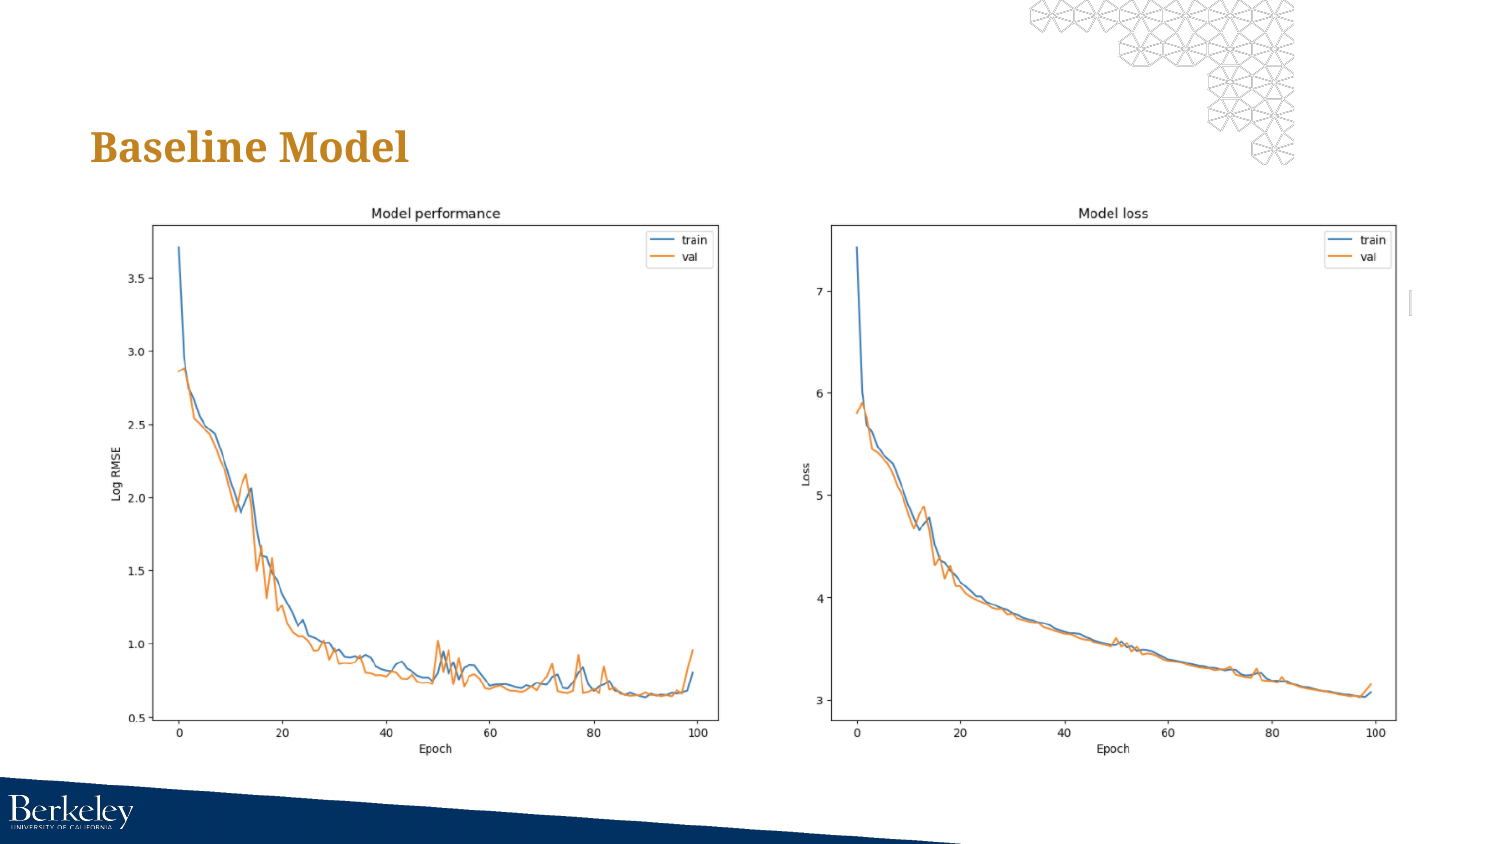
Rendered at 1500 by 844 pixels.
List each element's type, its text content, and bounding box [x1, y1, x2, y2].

picture [0, 776, 1113, 844]
picture [1029, 0, 1295, 165]
picture [90, 195, 1412, 760]
title Baseline Model [75, 128, 856, 178]
